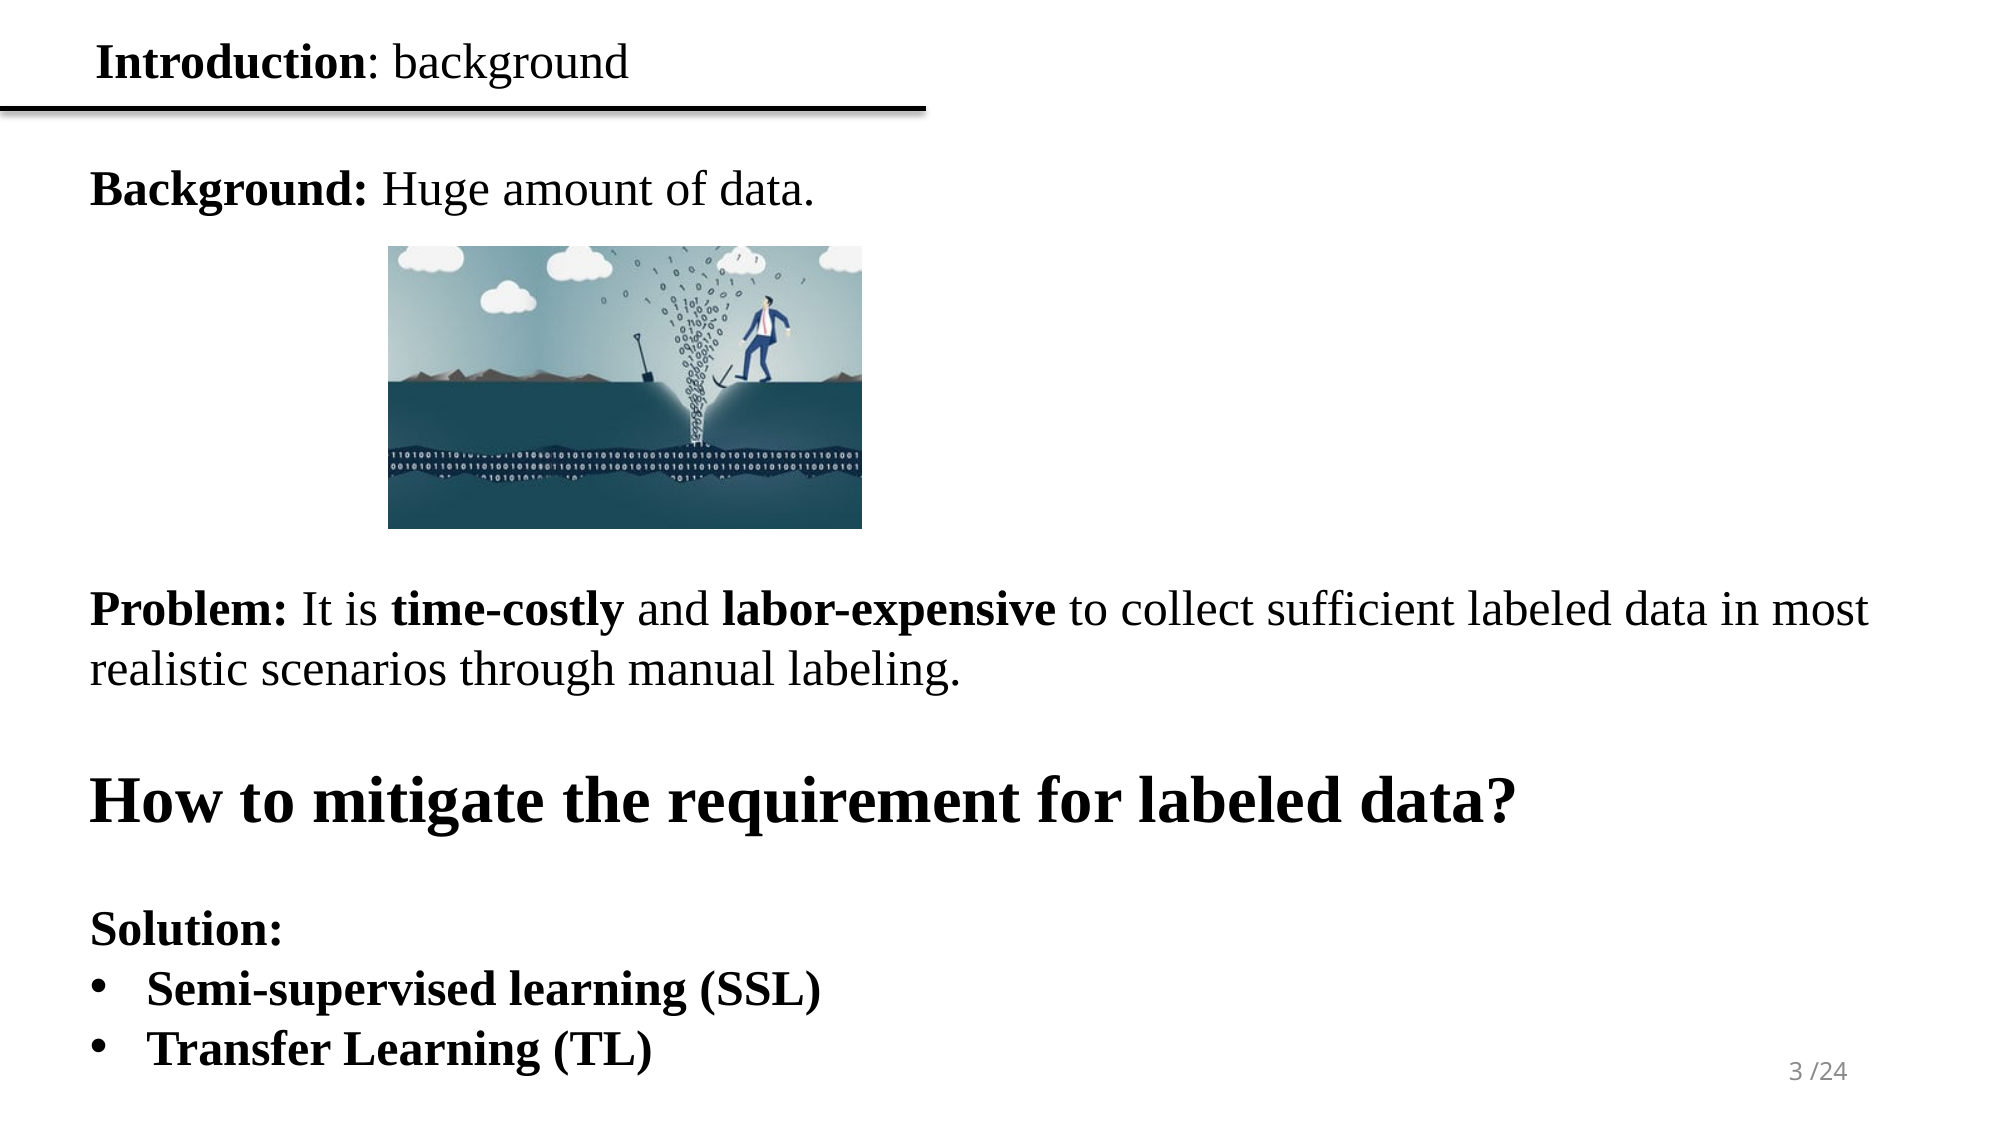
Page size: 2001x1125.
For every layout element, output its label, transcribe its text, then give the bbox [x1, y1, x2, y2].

picture [388, 246, 862, 529]
text_box Introduction: background [80, 21, 724, 96]
text_box Background: Huge amount of data. Problem: It is time-costly and labor-expensive to collect sufficient labeled data in most realistic scenarios through manual labeling. How to mitigate the requirement for labeled data? Solution: Semi-supervised learning (SSL) Transfer Learning (TL) [75, 147, 2000, 1083]
slide_number 3 /24 [1412, 1042, 1863, 1103]
